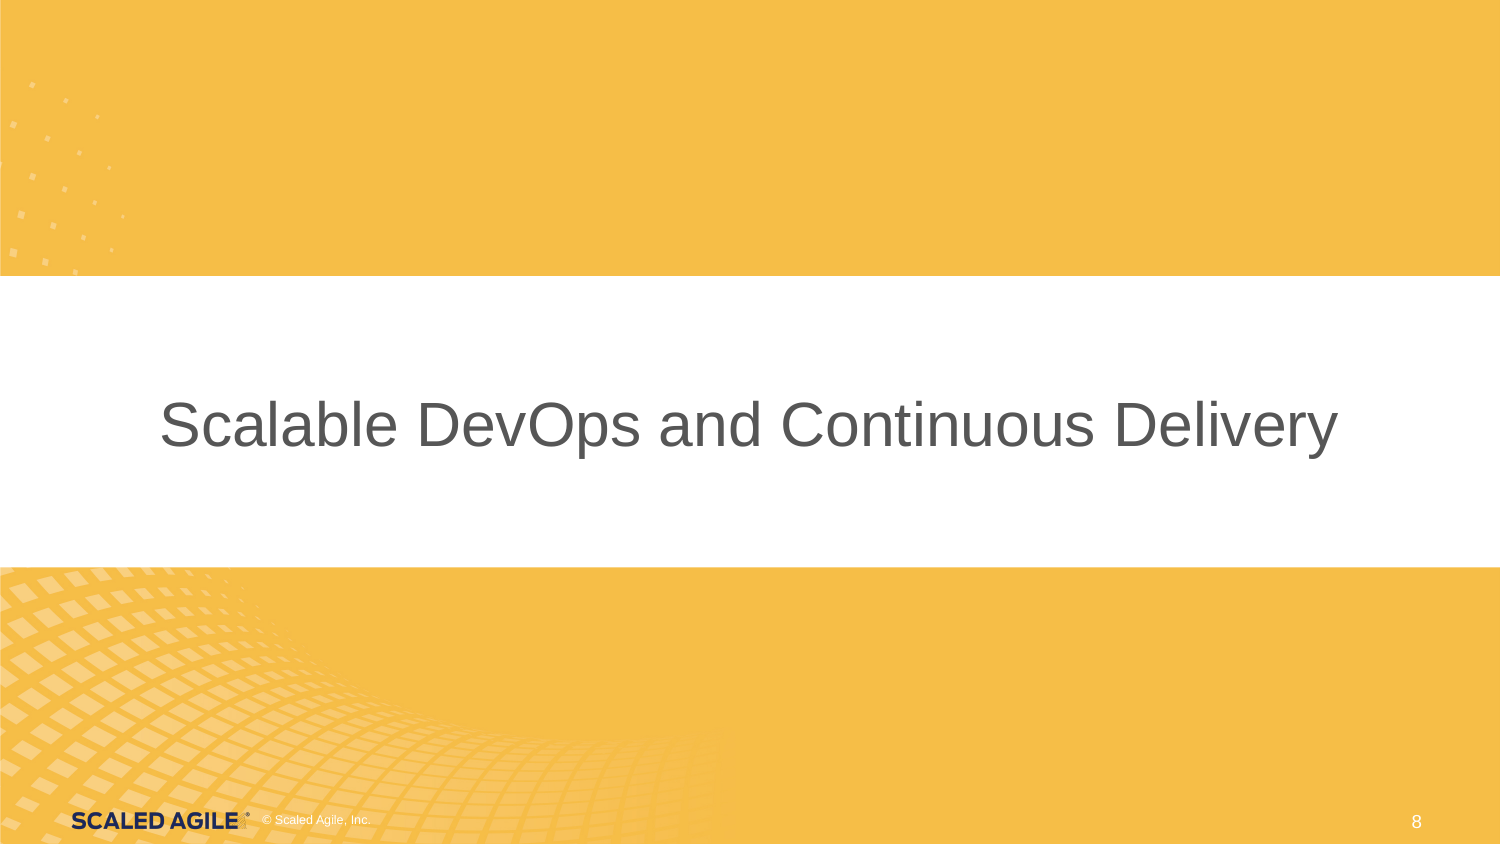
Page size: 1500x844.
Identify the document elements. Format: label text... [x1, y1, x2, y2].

title Scalable DevOps and Continuous Delivery [0, 275, 1500, 568]
picture [0, 568, 1500, 844]
picture [0, 0, 1500, 275]
